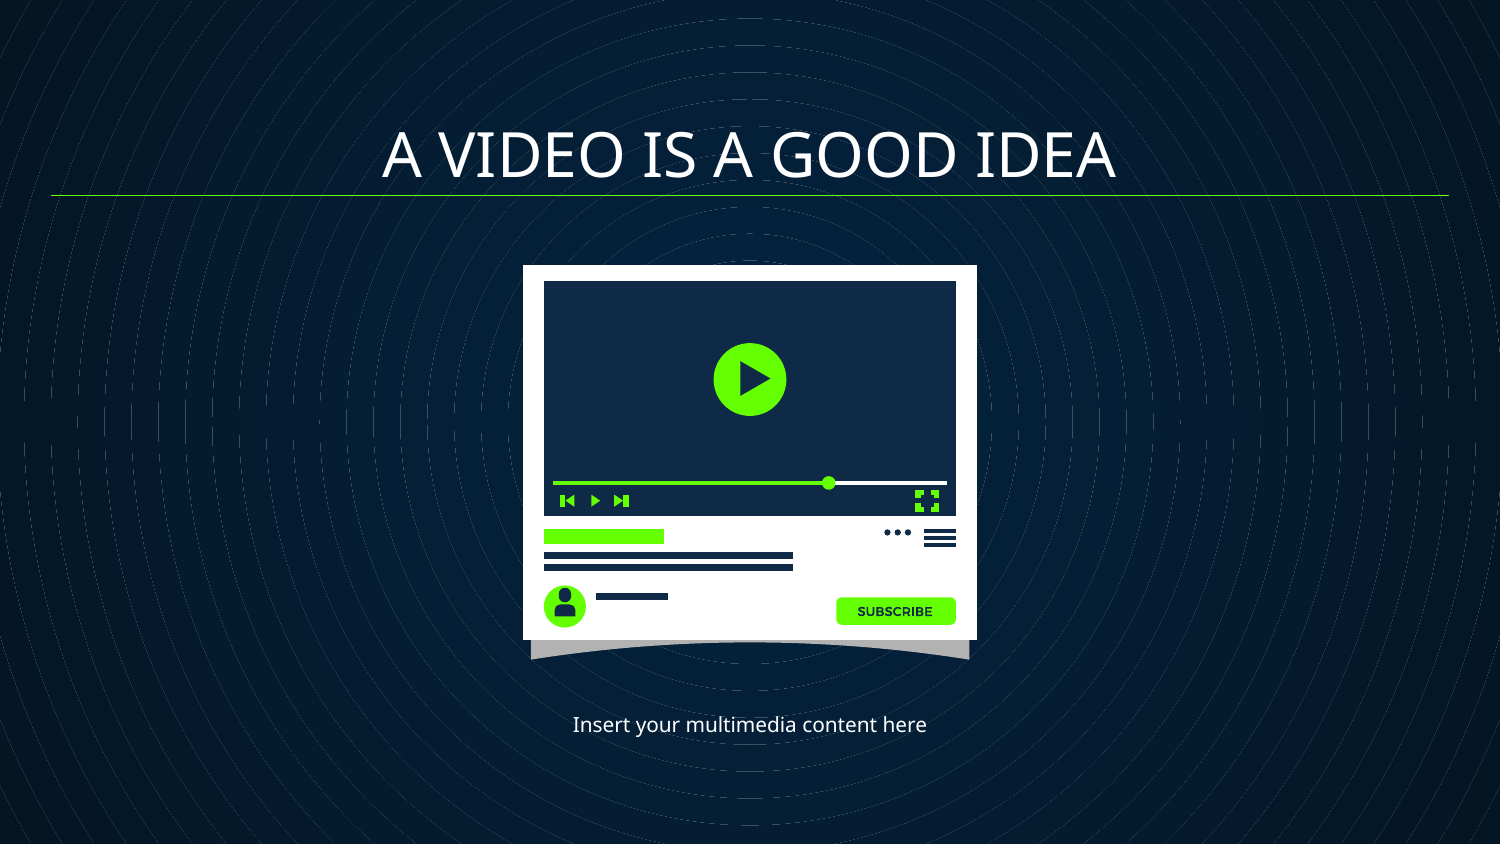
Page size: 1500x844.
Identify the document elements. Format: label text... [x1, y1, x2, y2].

title A VIDEO IS A GOOD IDEA [51, 105, 1449, 195]
text_box Insert your multimedia content here [503, 696, 996, 756]
title A VIDEO IS A GOOD IDEA [51, 202, 1449, 206]
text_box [522, 264, 978, 660]
